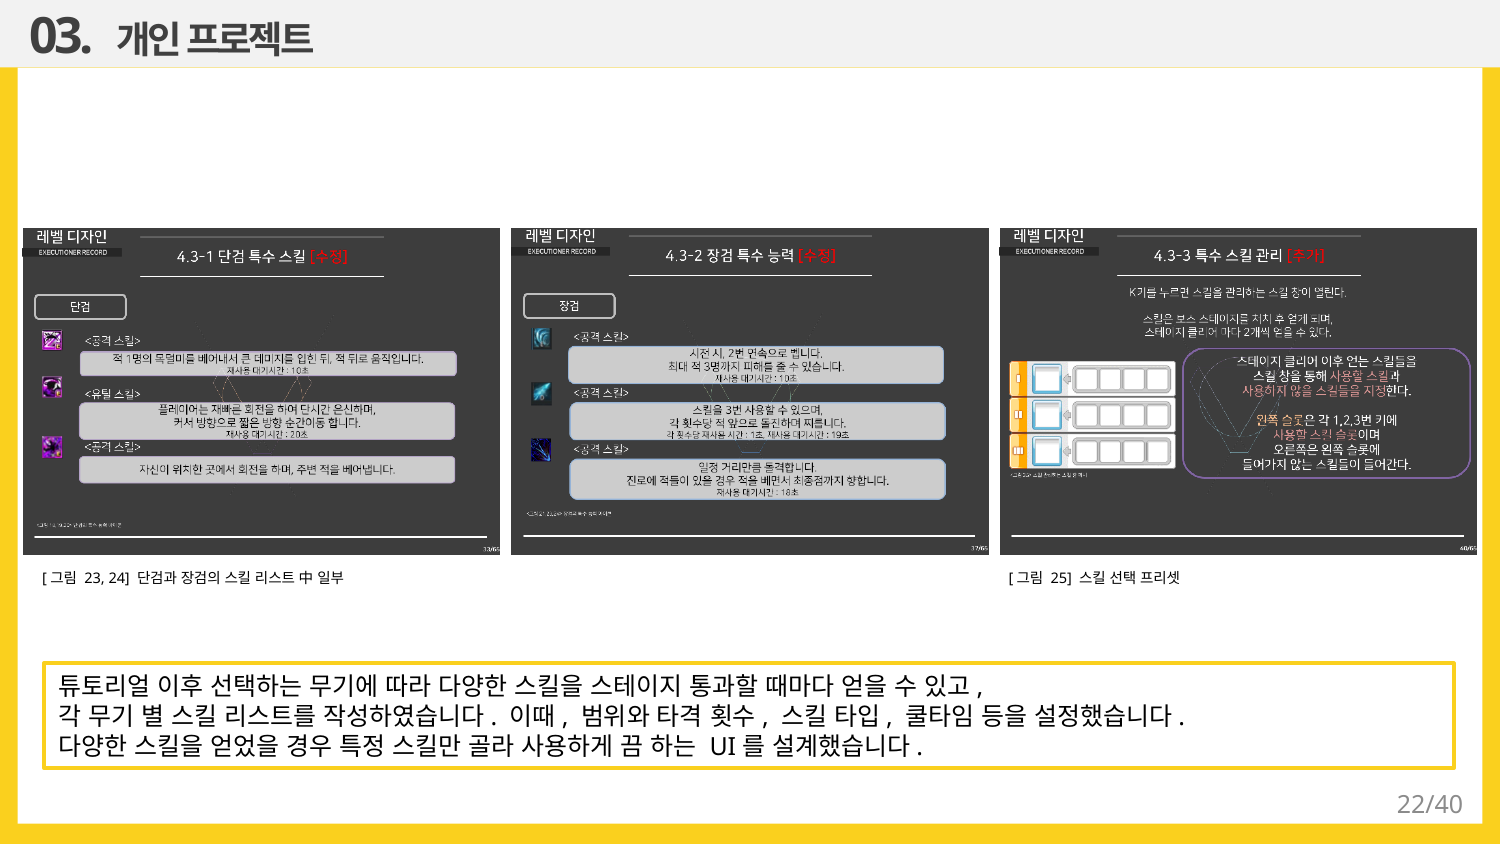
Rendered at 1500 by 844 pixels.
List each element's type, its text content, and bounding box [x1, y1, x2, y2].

text_box [그림 25] 스킬 선택 프리셋 [993, 561, 1500, 594]
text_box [22, 227, 1478, 556]
text_box 튜토리얼 이후 선택하는 무기에 따라 다양한 스킬을 스테이지 통과할 때마다 얻을 수 있고, 각 무기 별 스킬 리스트를 작성하였습니다. 이때, 범위와 타격 횟수, 스킬 타입, 쿨타임 등을 설정했습니다. 다양한 스킬을 얻었을 경우 특정 스킬만 골라 사용하게 끔 하는 UI를 설계했습니다. [42, 661, 1456, 770]
text_box [16, 70, 1484, 826]
text_box [그림 23, 24] 단검과 장검의 스킬 리스트 中 일부 [27, 565, 546, 594]
slide_number 22/40 [1368, 786, 1479, 826]
text_box 03. 개인 프로젝트 [0, 0, 1500, 70]
